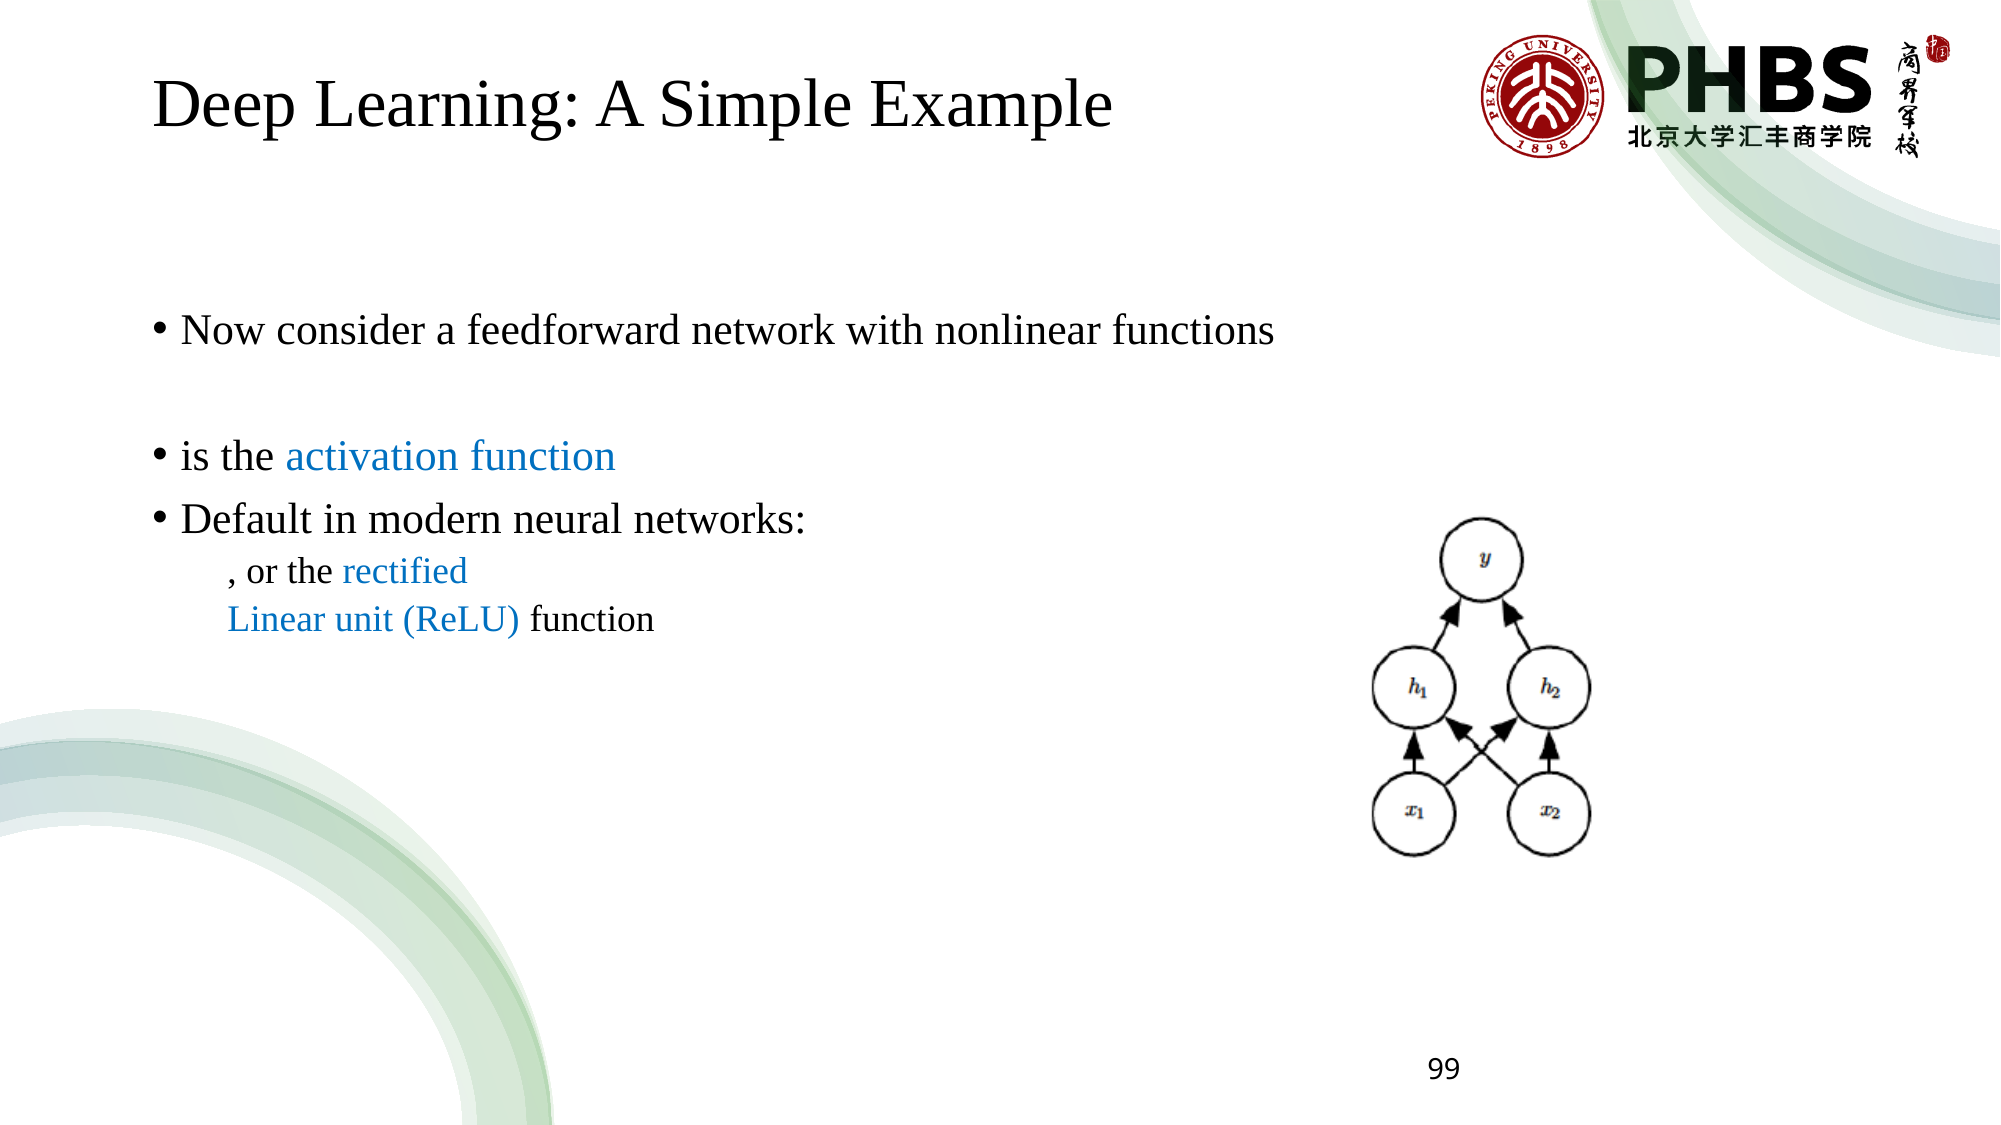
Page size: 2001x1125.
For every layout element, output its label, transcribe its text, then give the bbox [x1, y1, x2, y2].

picture [1625, 0, 2000, 185]
title Deep Learning: A Simple Example [137, 59, 1863, 278]
picture [1458, 0, 1609, 59]
picture [1329, 498, 1627, 872]
slide_number 99 [1412, 1042, 1750, 1103]
